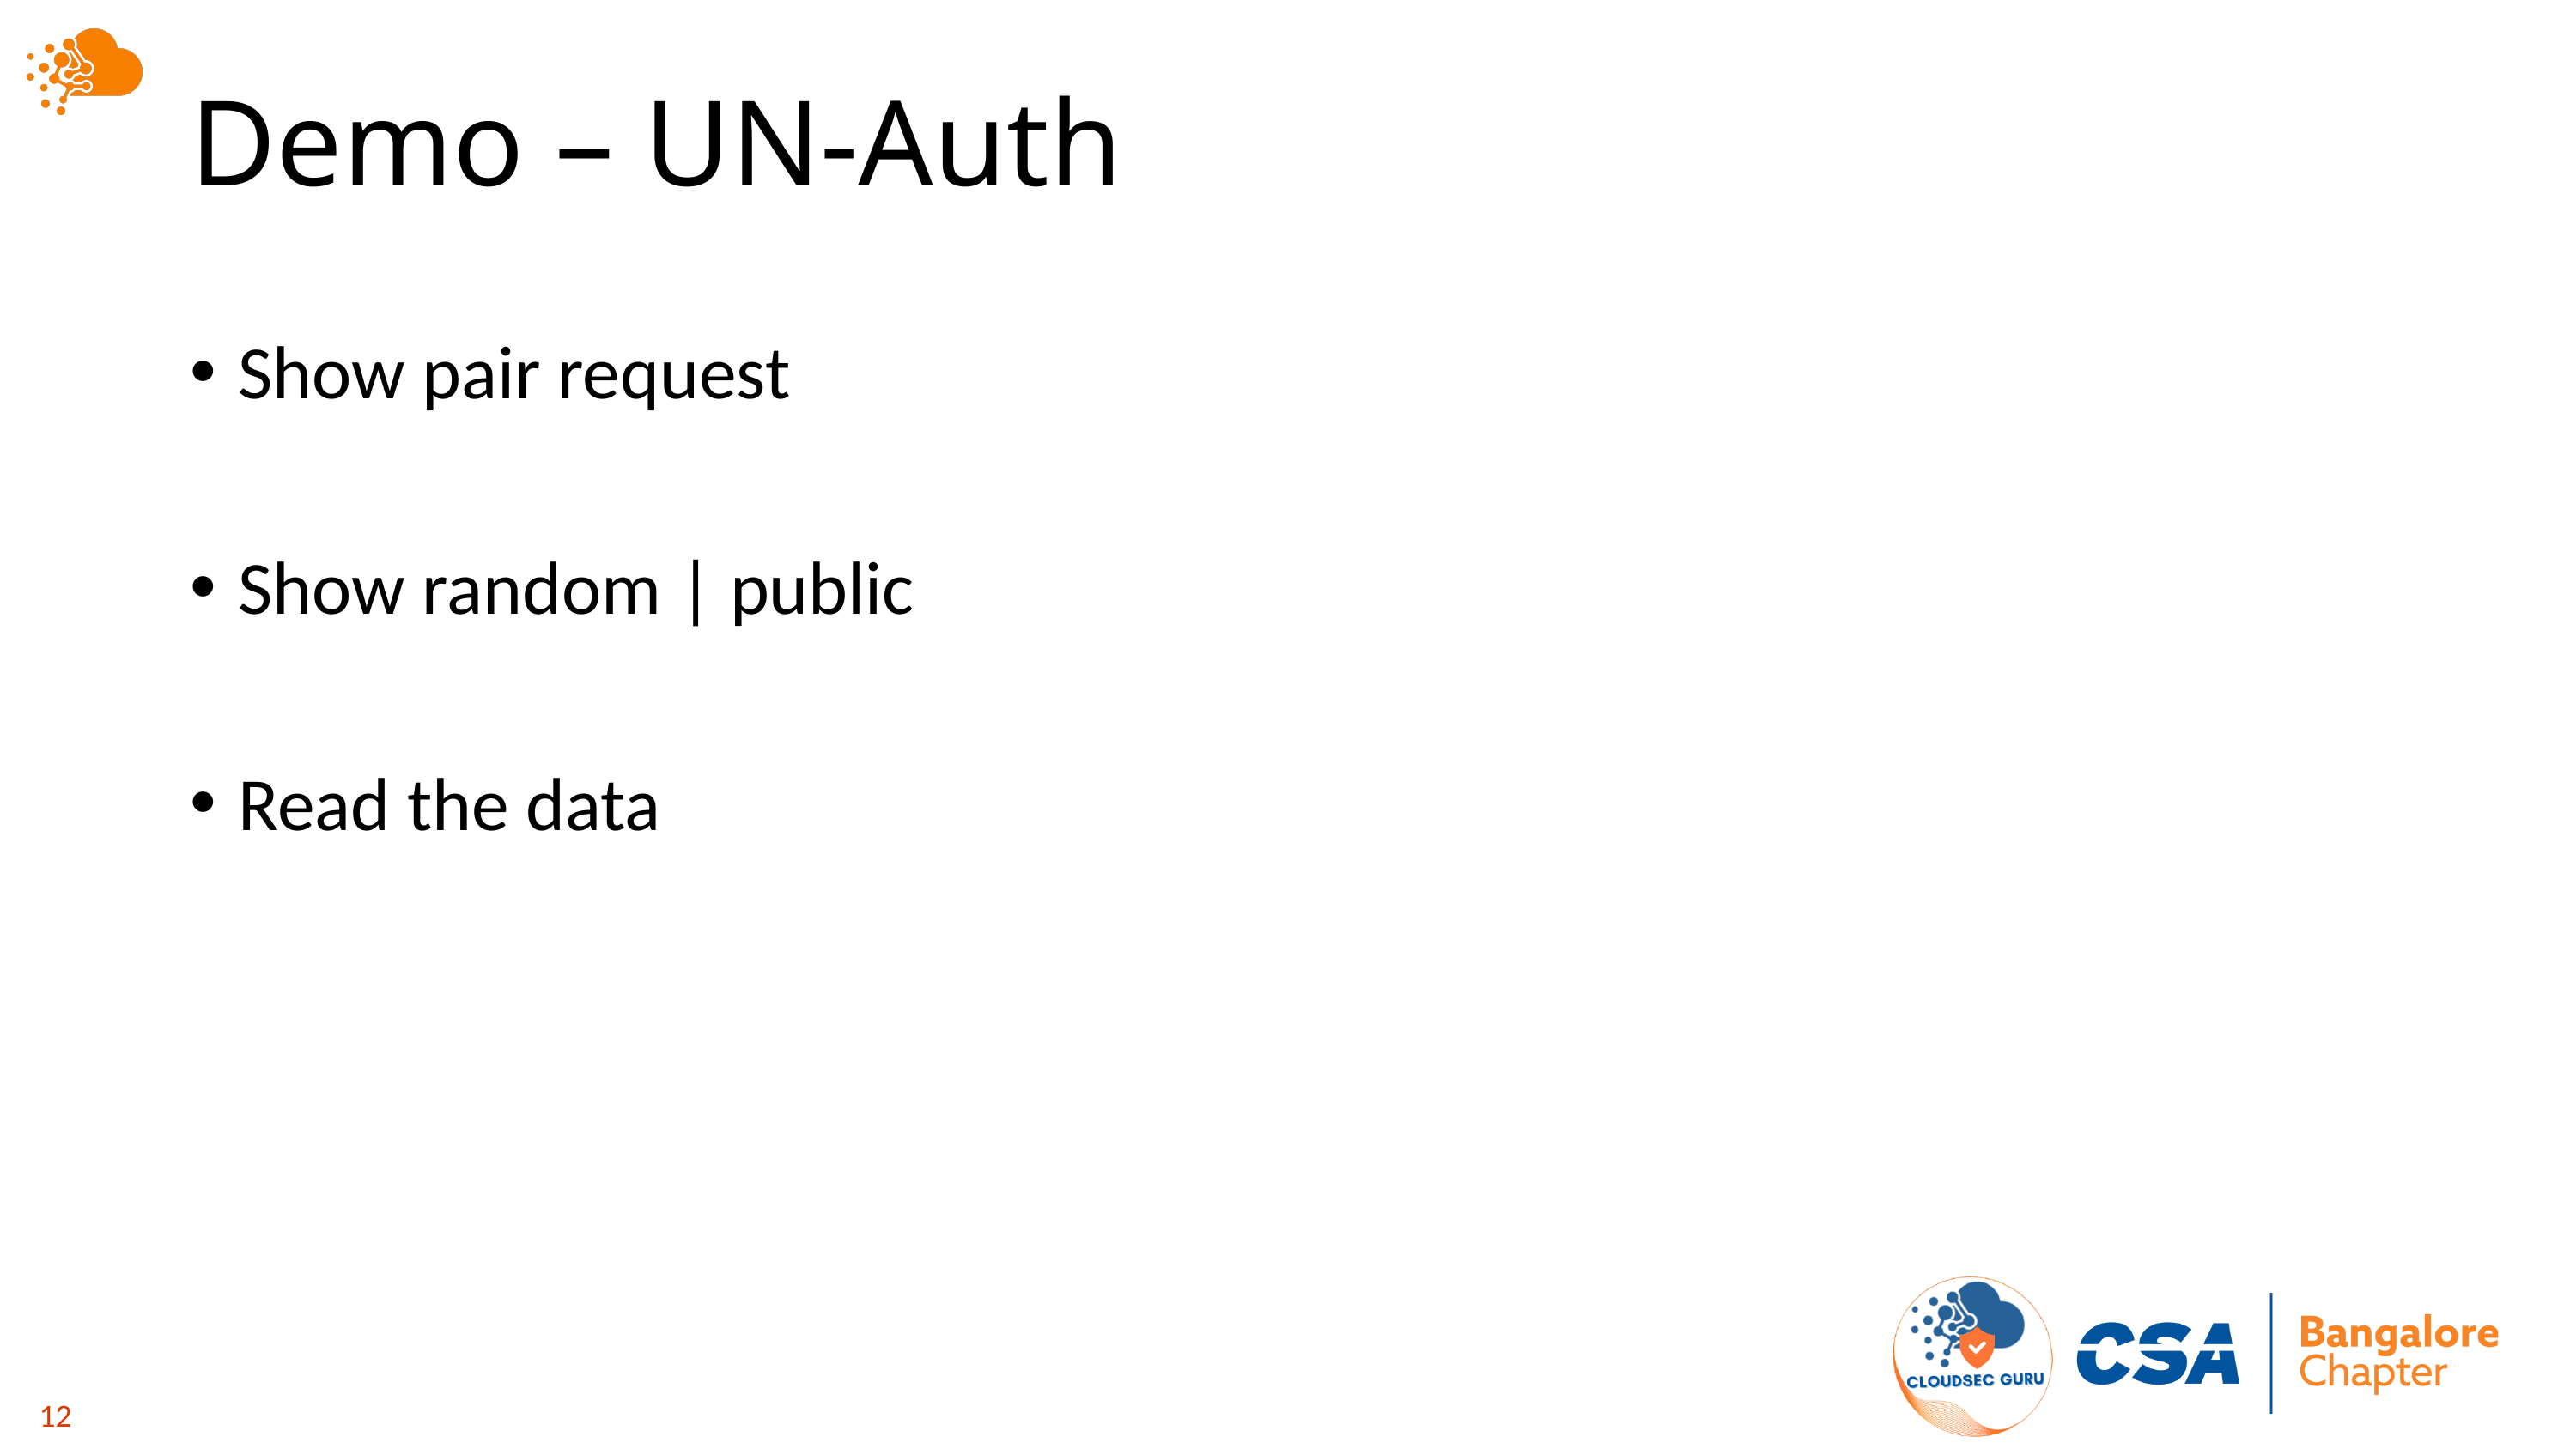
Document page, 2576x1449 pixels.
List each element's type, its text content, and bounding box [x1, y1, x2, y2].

picture [1854, 1208, 2499, 1449]
picture [27, 28, 143, 115]
list Show pair request Show random | public Read the data [177, 327, 2399, 1208]
title Demo – UN-Auth [177, 76, 2399, 274]
